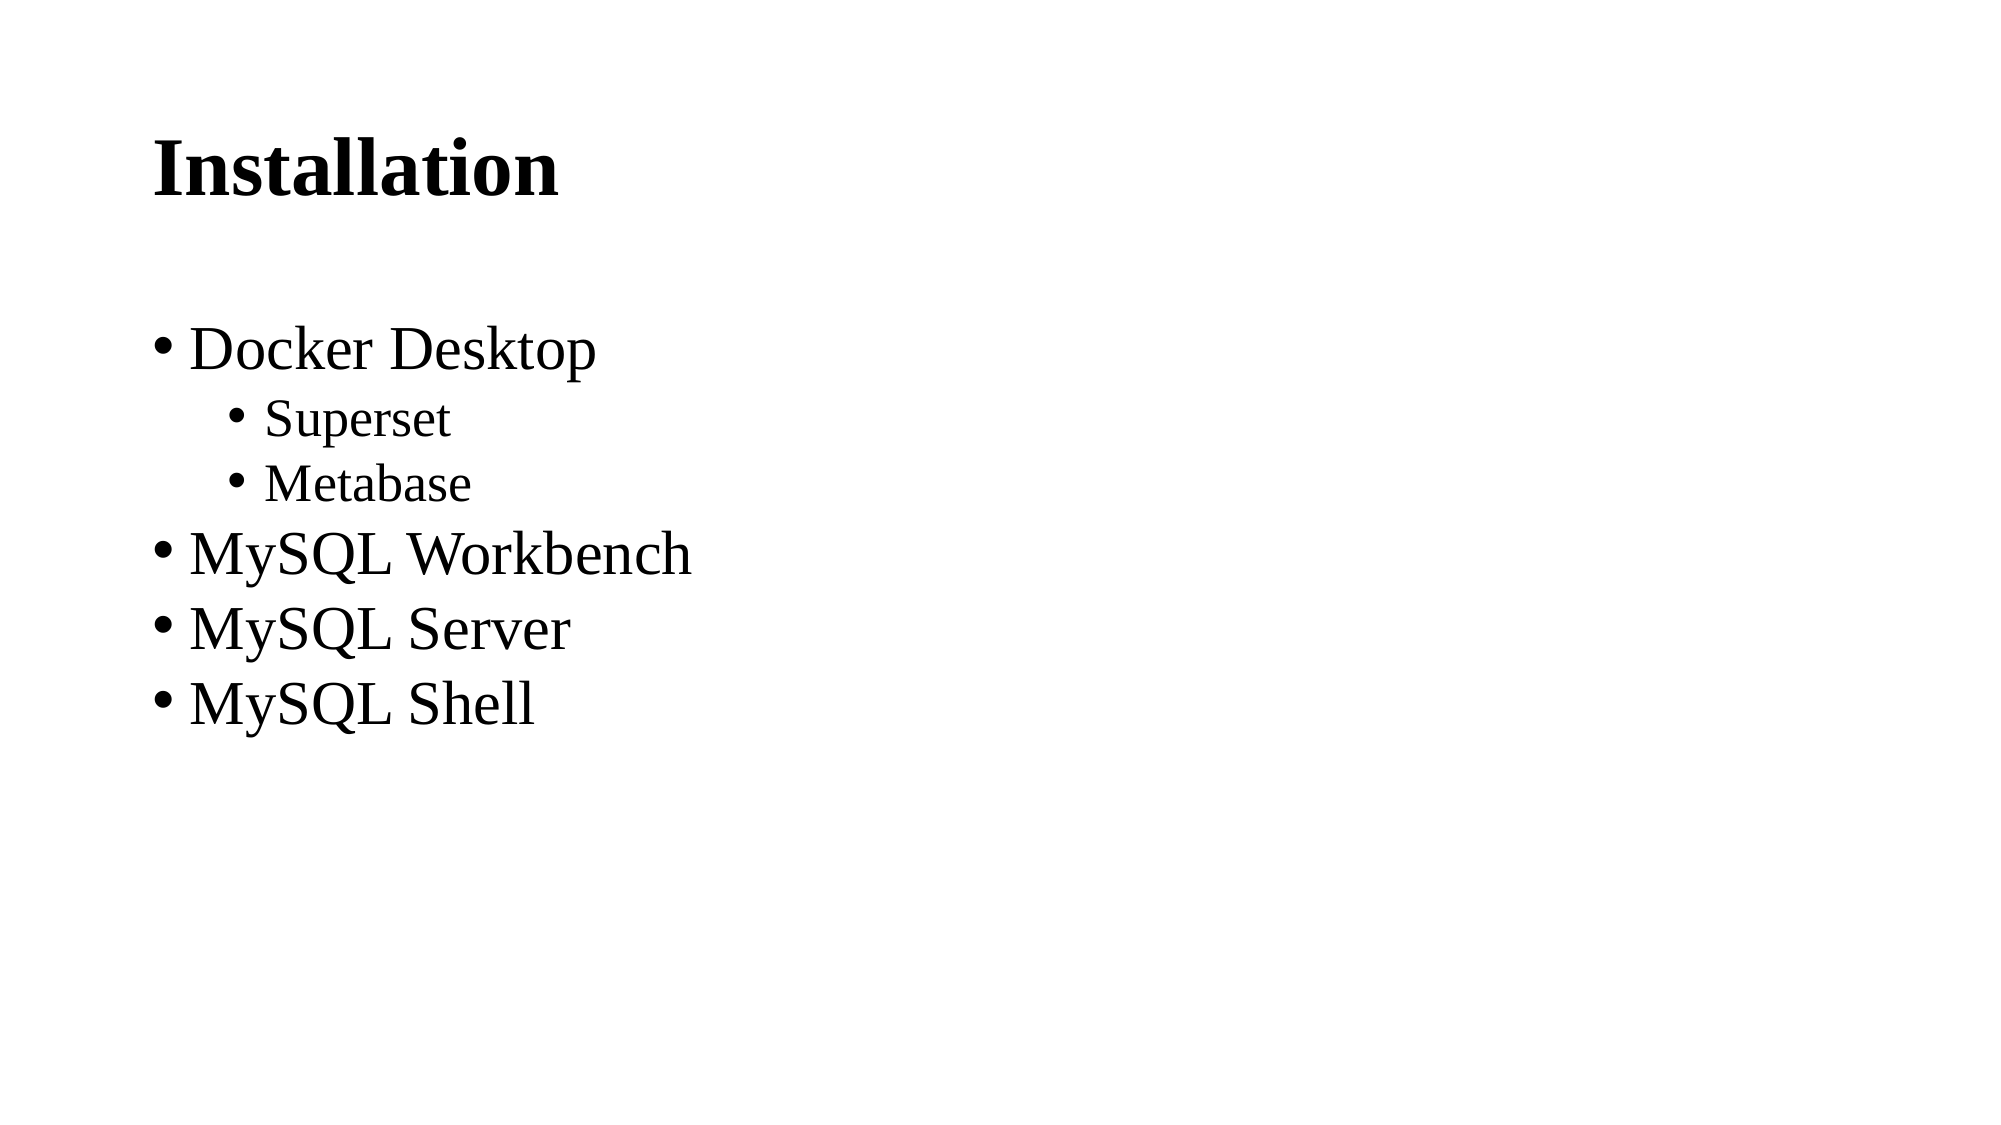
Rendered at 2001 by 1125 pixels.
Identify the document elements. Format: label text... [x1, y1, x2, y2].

title Installation [137, 59, 1863, 278]
list Docker Desktop Superset Metabase MySQL Workbench MySQL Server MySQL Shell [137, 299, 1863, 1014]
